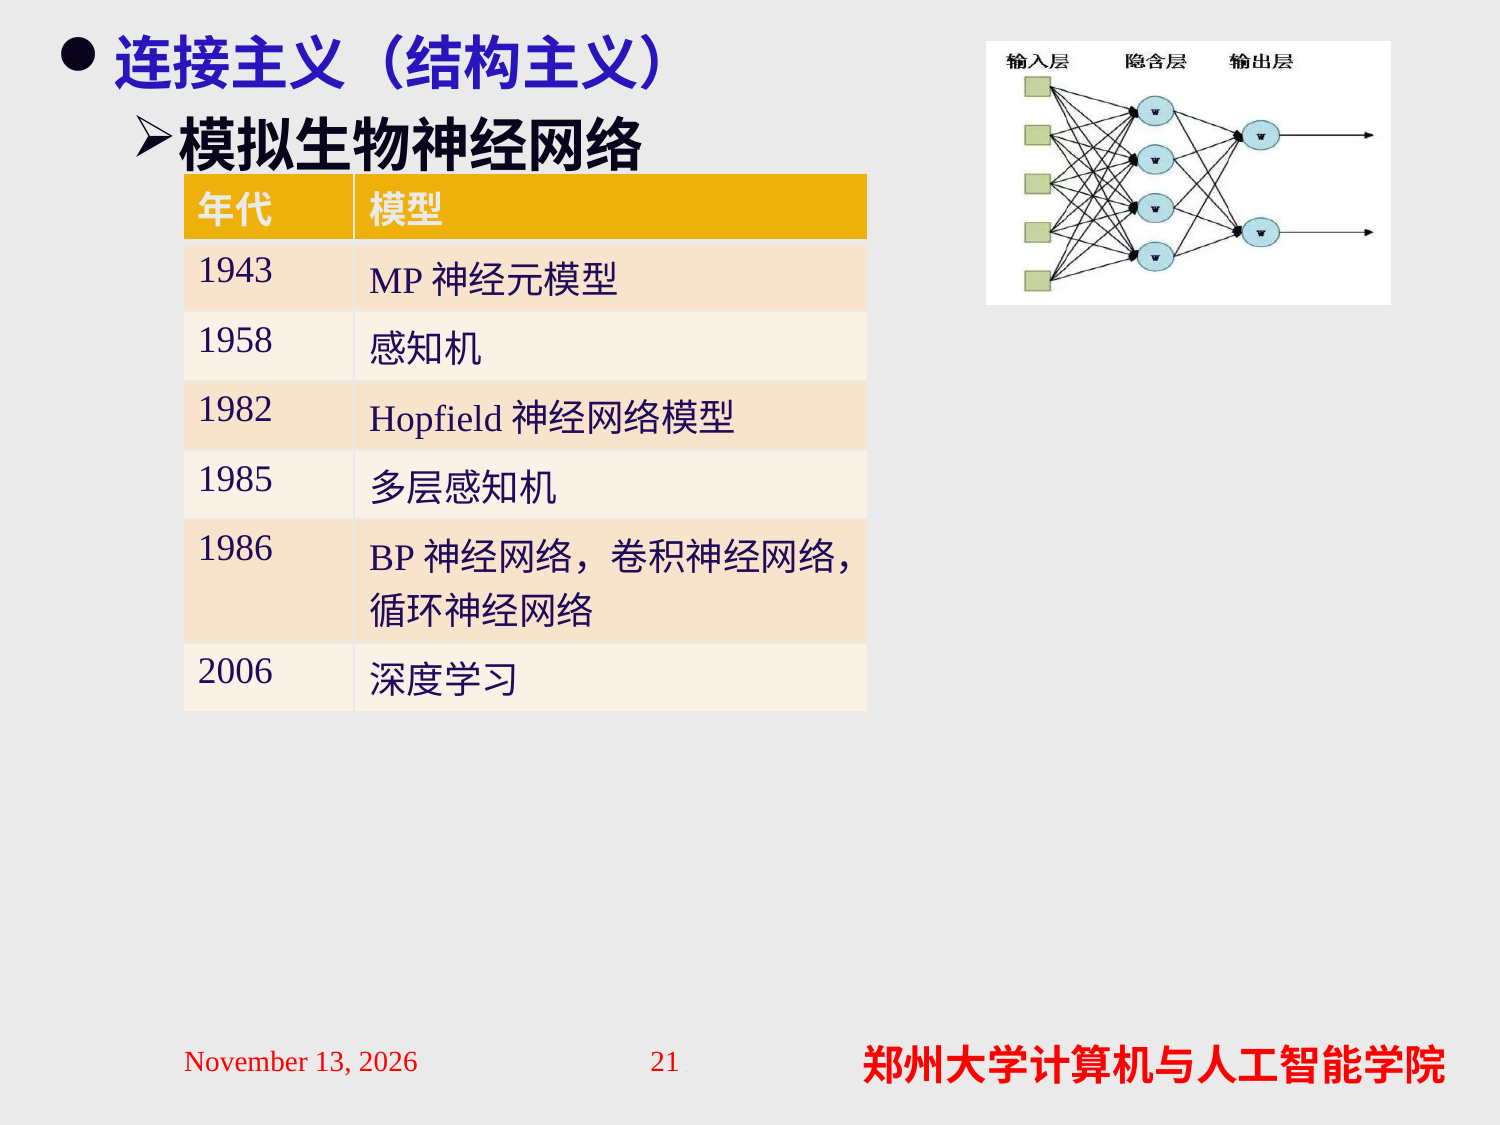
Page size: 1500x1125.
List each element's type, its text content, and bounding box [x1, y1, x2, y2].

table_cell 1982 [184, 382, 353, 449]
table_header 模型 [355, 174, 867, 239]
picture [985, 40, 1391, 305]
list 连接主义（结构主义） 模拟生物神经网络 [40, 18, 1471, 987]
table_cell 深度学习 [355, 644, 867, 711]
table_cell MP神经元模型 [355, 245, 867, 310]
table_cell 1986 [184, 520, 353, 642]
table_cell 1943 [184, 245, 353, 310]
table_cell Hopfield神经网络模型 [355, 382, 867, 449]
table_header 年代 [184, 174, 353, 239]
table_cell 2006 [184, 644, 353, 711]
table_cell 1958 [184, 312, 353, 380]
table_cell BP神经网络，卷积神经网络，循环神经网络 [355, 520, 867, 642]
table_cell 感知机 [355, 312, 867, 380]
table_cell 1985 [184, 451, 353, 518]
table_cell 多层感知机 [355, 451, 867, 518]
